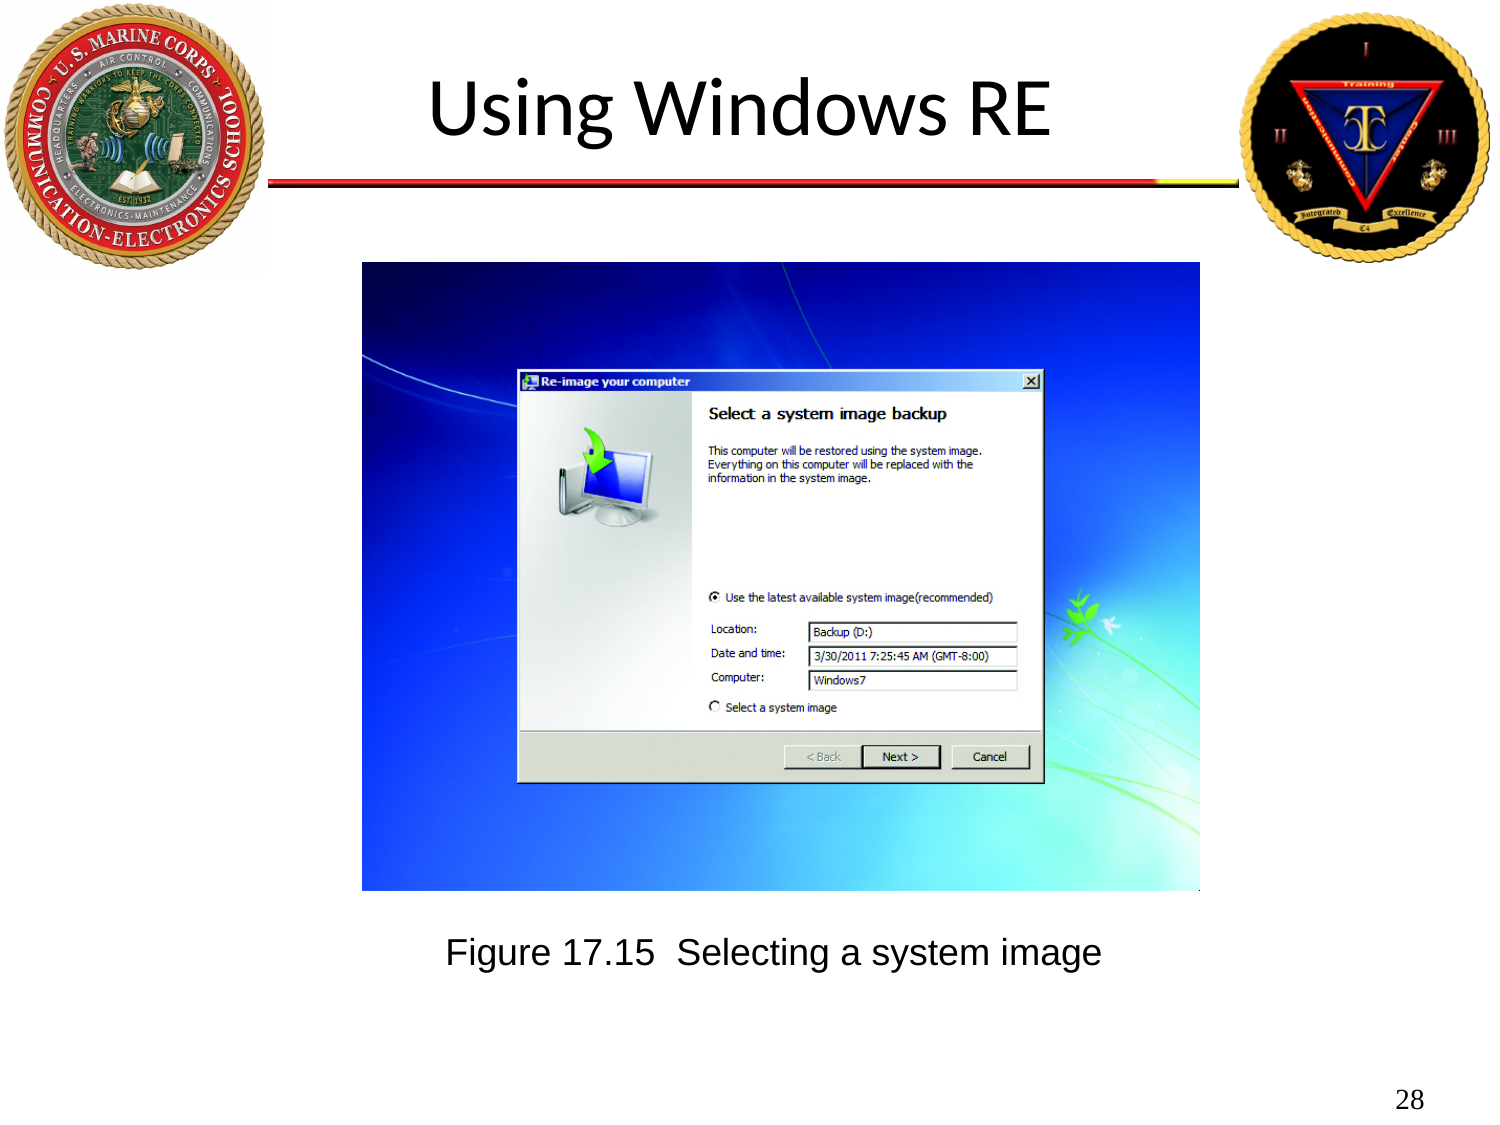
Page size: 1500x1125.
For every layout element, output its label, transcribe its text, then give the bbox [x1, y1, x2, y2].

text_box Figure 17.15 Selecting a system image [430, 924, 1118, 982]
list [362, 262, 1200, 891]
title Using Windows RE [75, 45, 1425, 233]
picture [1239, 12, 1490, 263]
picture [0, 0, 268, 274]
